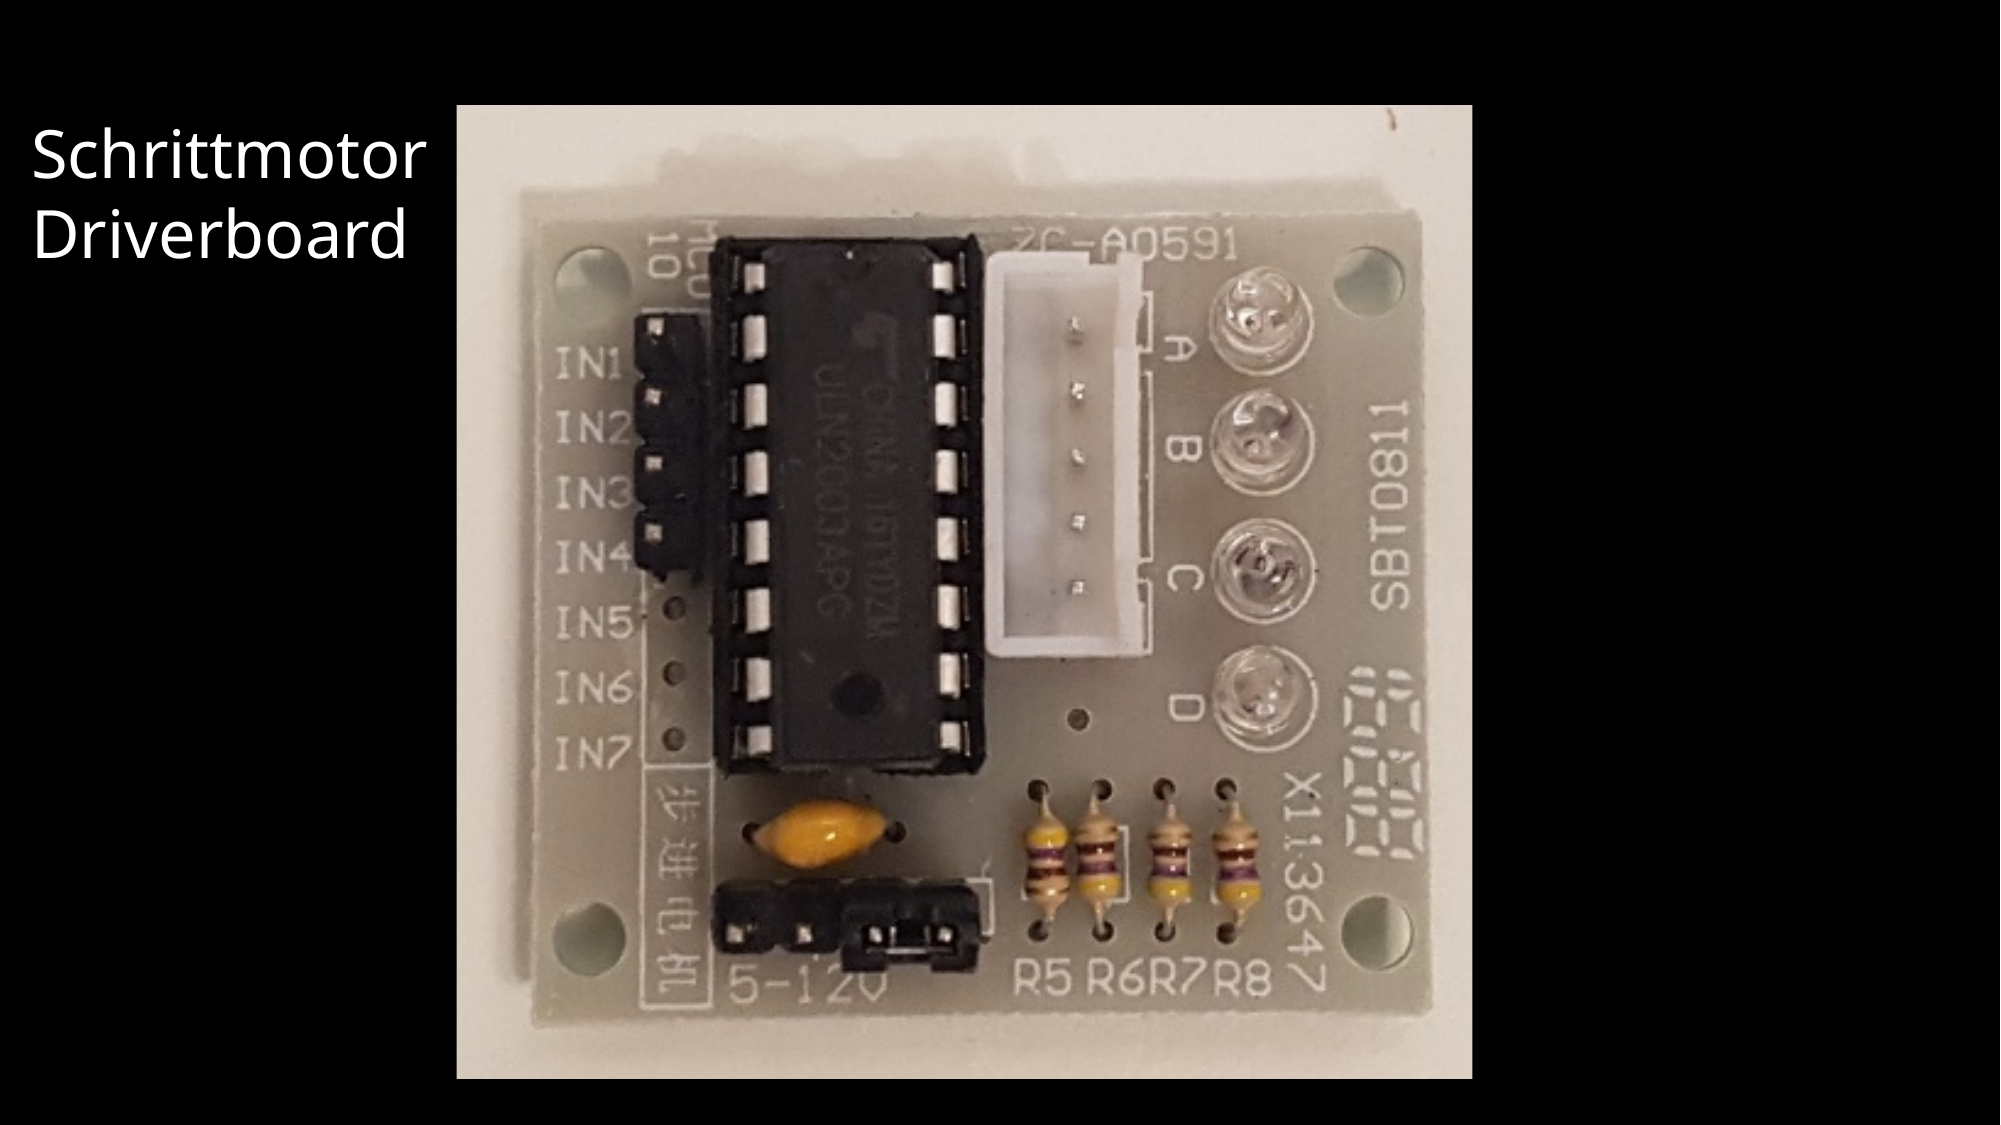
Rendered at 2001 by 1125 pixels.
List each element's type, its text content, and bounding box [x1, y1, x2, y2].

text_box Schrittmotor Driverboard [16, 104, 444, 280]
picture [456, 105, 1473, 1079]
